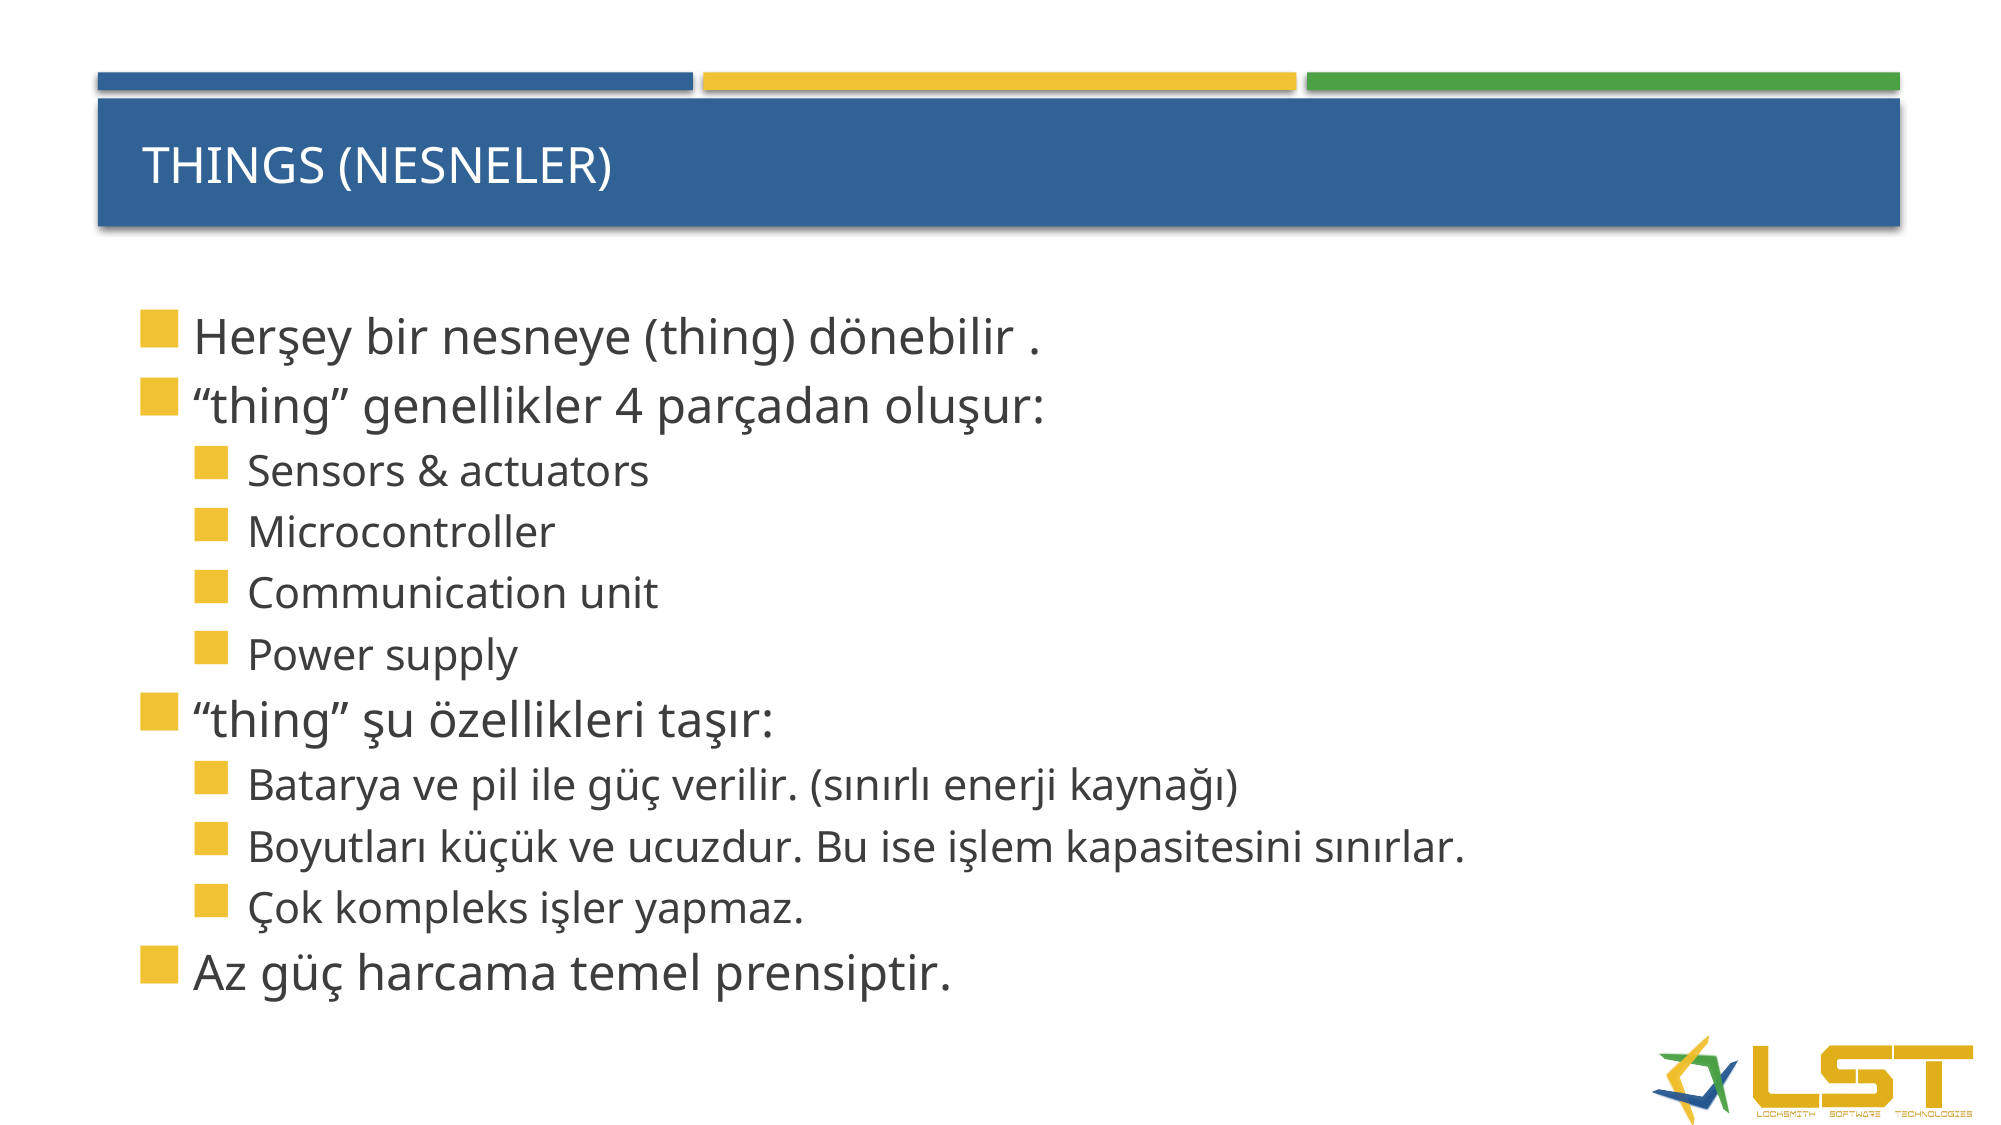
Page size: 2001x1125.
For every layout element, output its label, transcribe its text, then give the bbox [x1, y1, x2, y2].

picture [1651, 1034, 1974, 1125]
title Things (Nesneler) [127, 112, 1875, 214]
list Herşey bir nesneye (thing) dönebilir . “thing” genellikler 4 parçadan oluşur: Sensors & actuators Microcontroller Communication unit Power supply “thing” şu özellikleri taşır: Batarya ve pil ile güç verilir. (sınırlı enerji kaynağı) Boyutları küçük ve ucuzdur. Bu ise işlem kapasitesini sınırlar. Çok kompleks işler yapmaz. Az güç harcama temel prensiptir. [127, 309, 1875, 1013]
